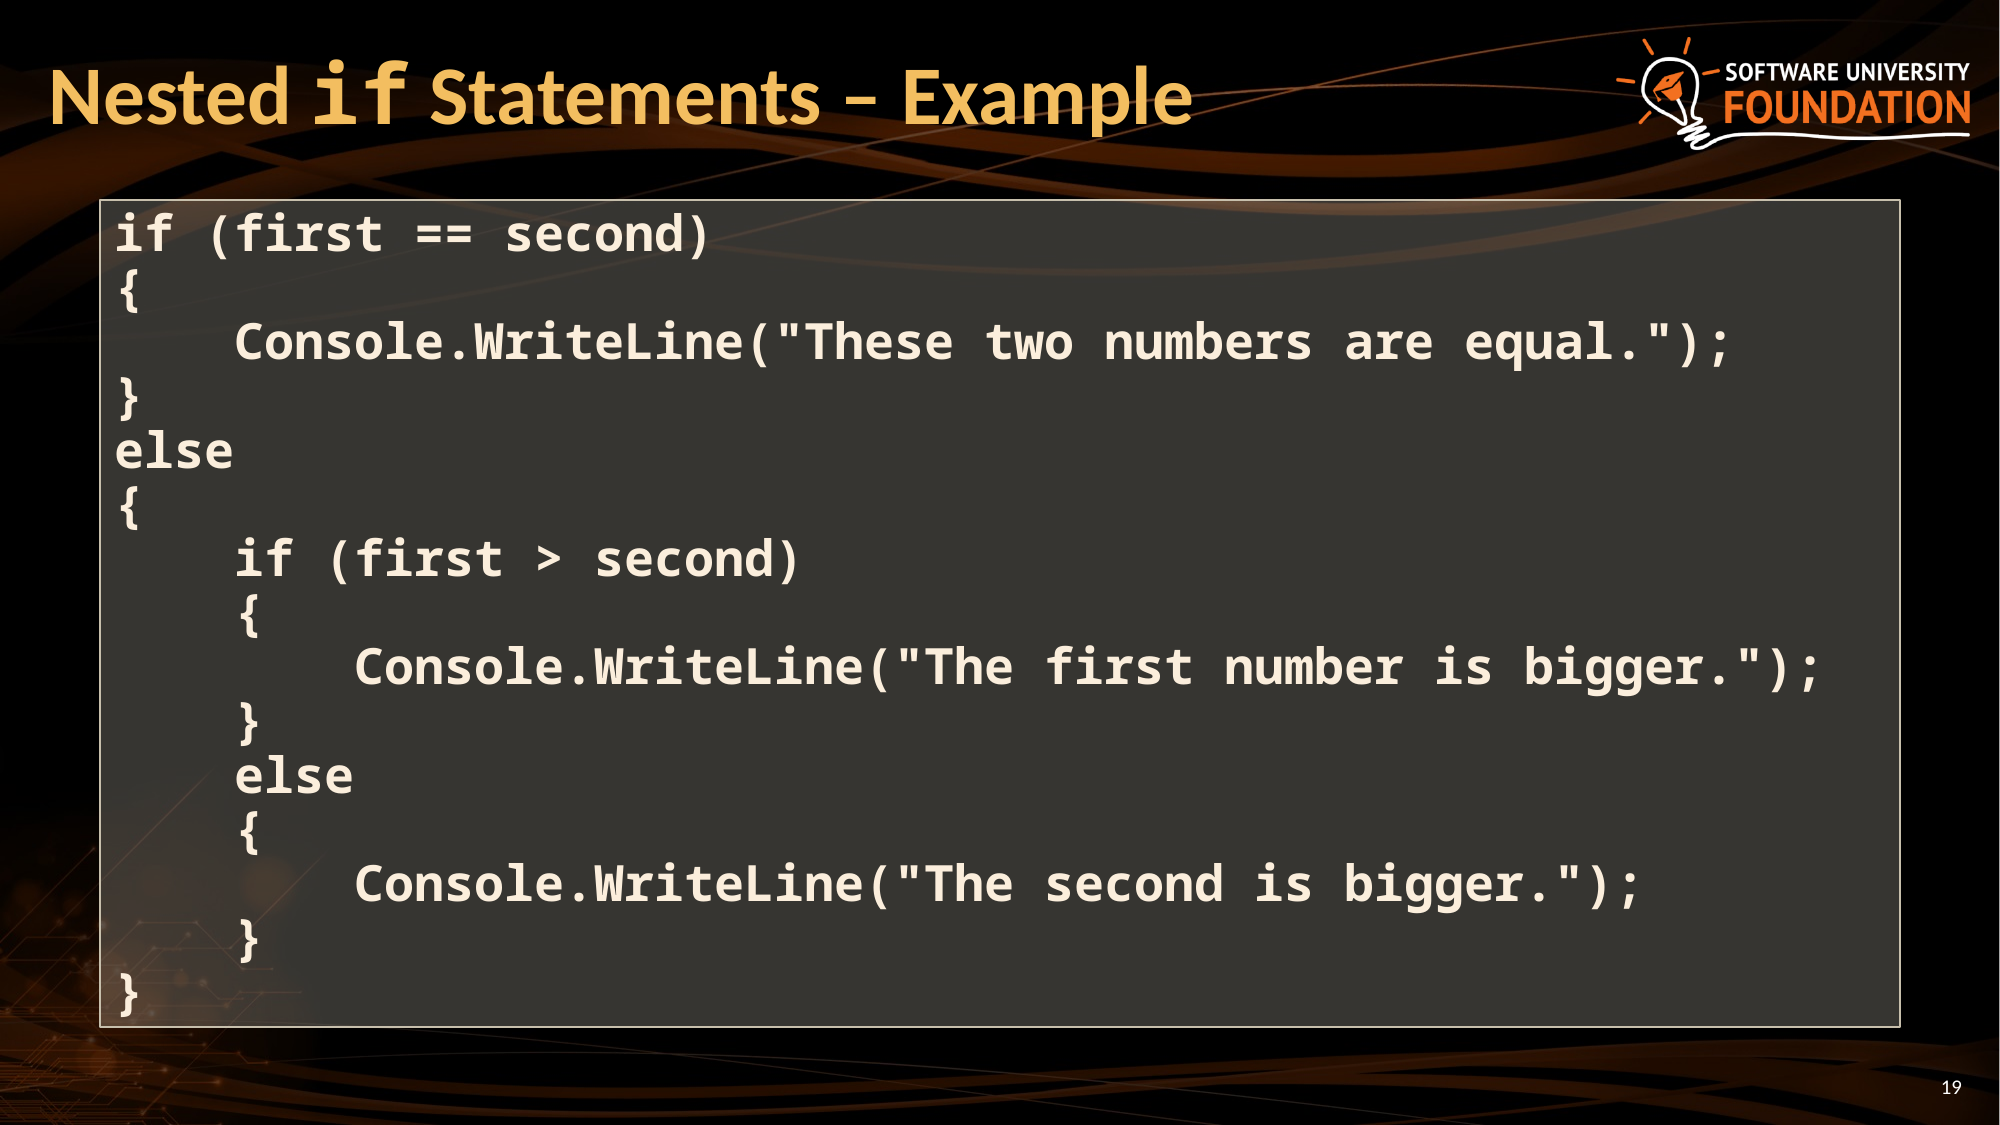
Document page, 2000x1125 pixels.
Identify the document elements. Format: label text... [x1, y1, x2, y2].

title Nested if Statements – Example [30, 6, 1602, 189]
slide_number 19 [1897, 1070, 1968, 1103]
text_box if (first == second) { Console.WriteLine("These two numbers are equal."); } else { if (first > second) { Console.WriteLine("The first number is bigger."); } else { Console.WriteLine("The second is bigger."); } } [99, 200, 1900, 1028]
picture [0, 0, 2000, 1125]
